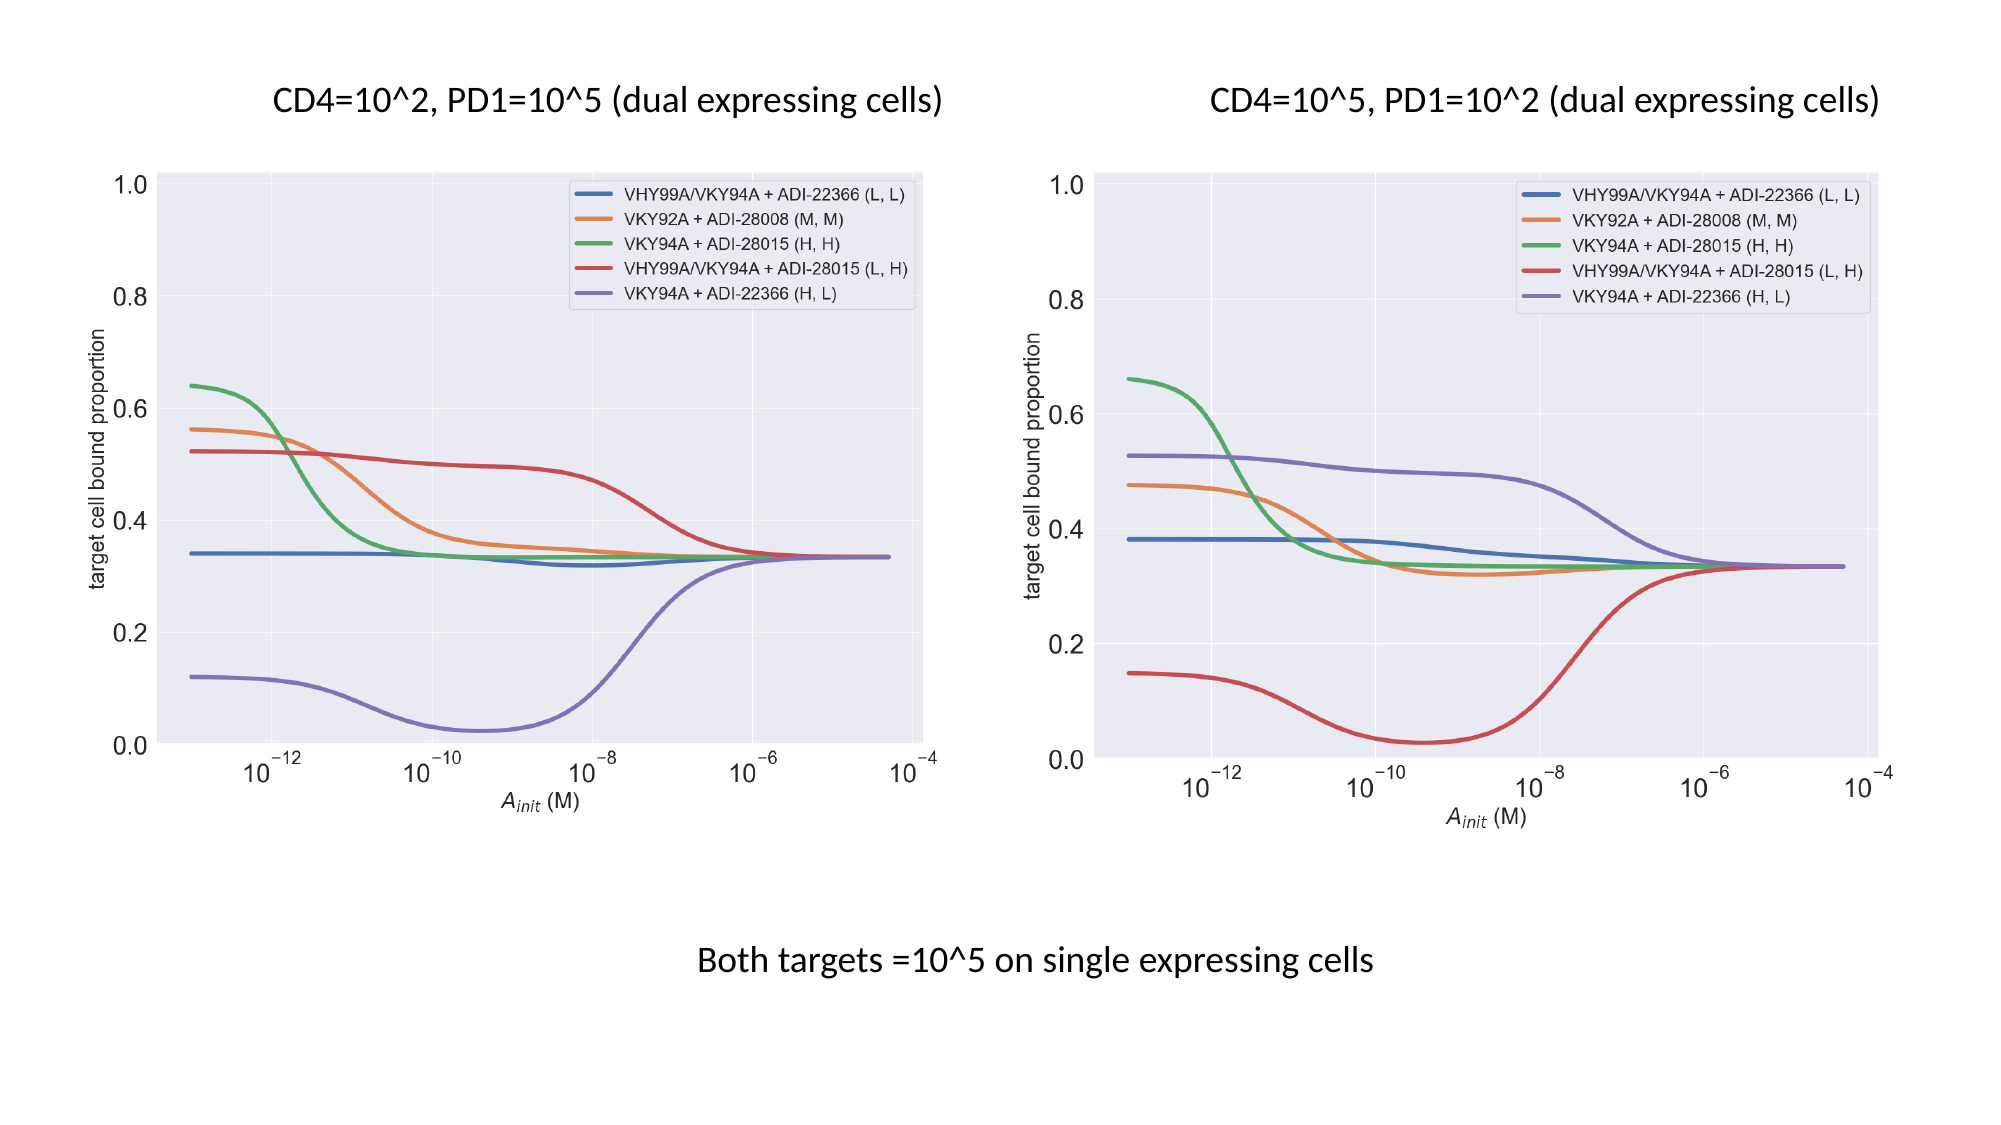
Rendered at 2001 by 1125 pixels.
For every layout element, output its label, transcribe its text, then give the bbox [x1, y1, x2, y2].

picture [82, 166, 943, 819]
text_box CD4=10^2, PD1=10^5 (dual expressing cells) [258, 67, 959, 128]
text_box Both targets =10^5 on single expressing cells [682, 927, 1390, 988]
text_box CD4=10^5, PD1=10^2 (dual expressing cells) [1195, 67, 1897, 128]
picture [1017, 166, 1899, 835]
